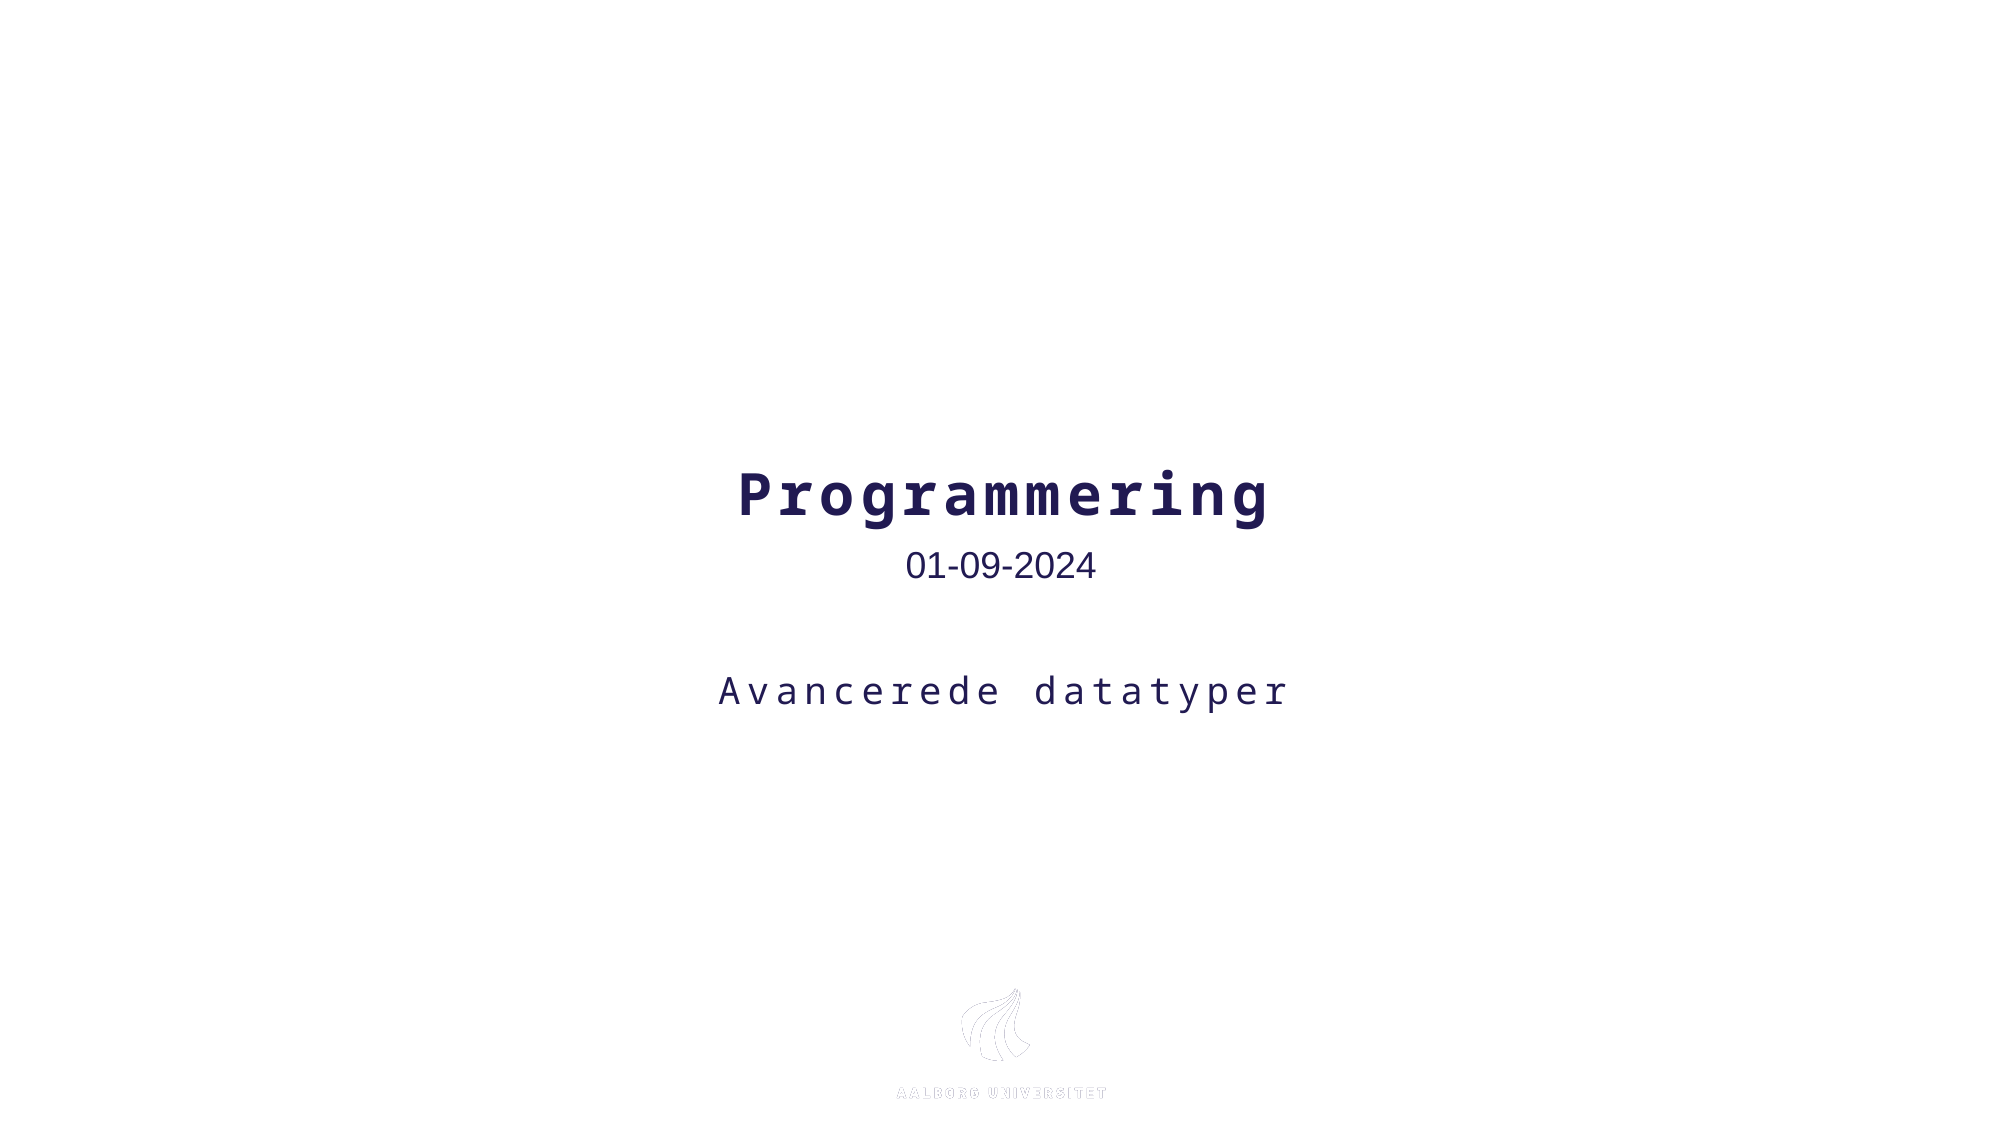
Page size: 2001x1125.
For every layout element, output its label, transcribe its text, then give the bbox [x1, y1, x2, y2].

list Avancerede datatyper [400, 650, 1605, 719]
text_box 01-09-2024 [399, 534, 1604, 594]
title Programmering [400, 439, 1605, 563]
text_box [896, 988, 1106, 1099]
